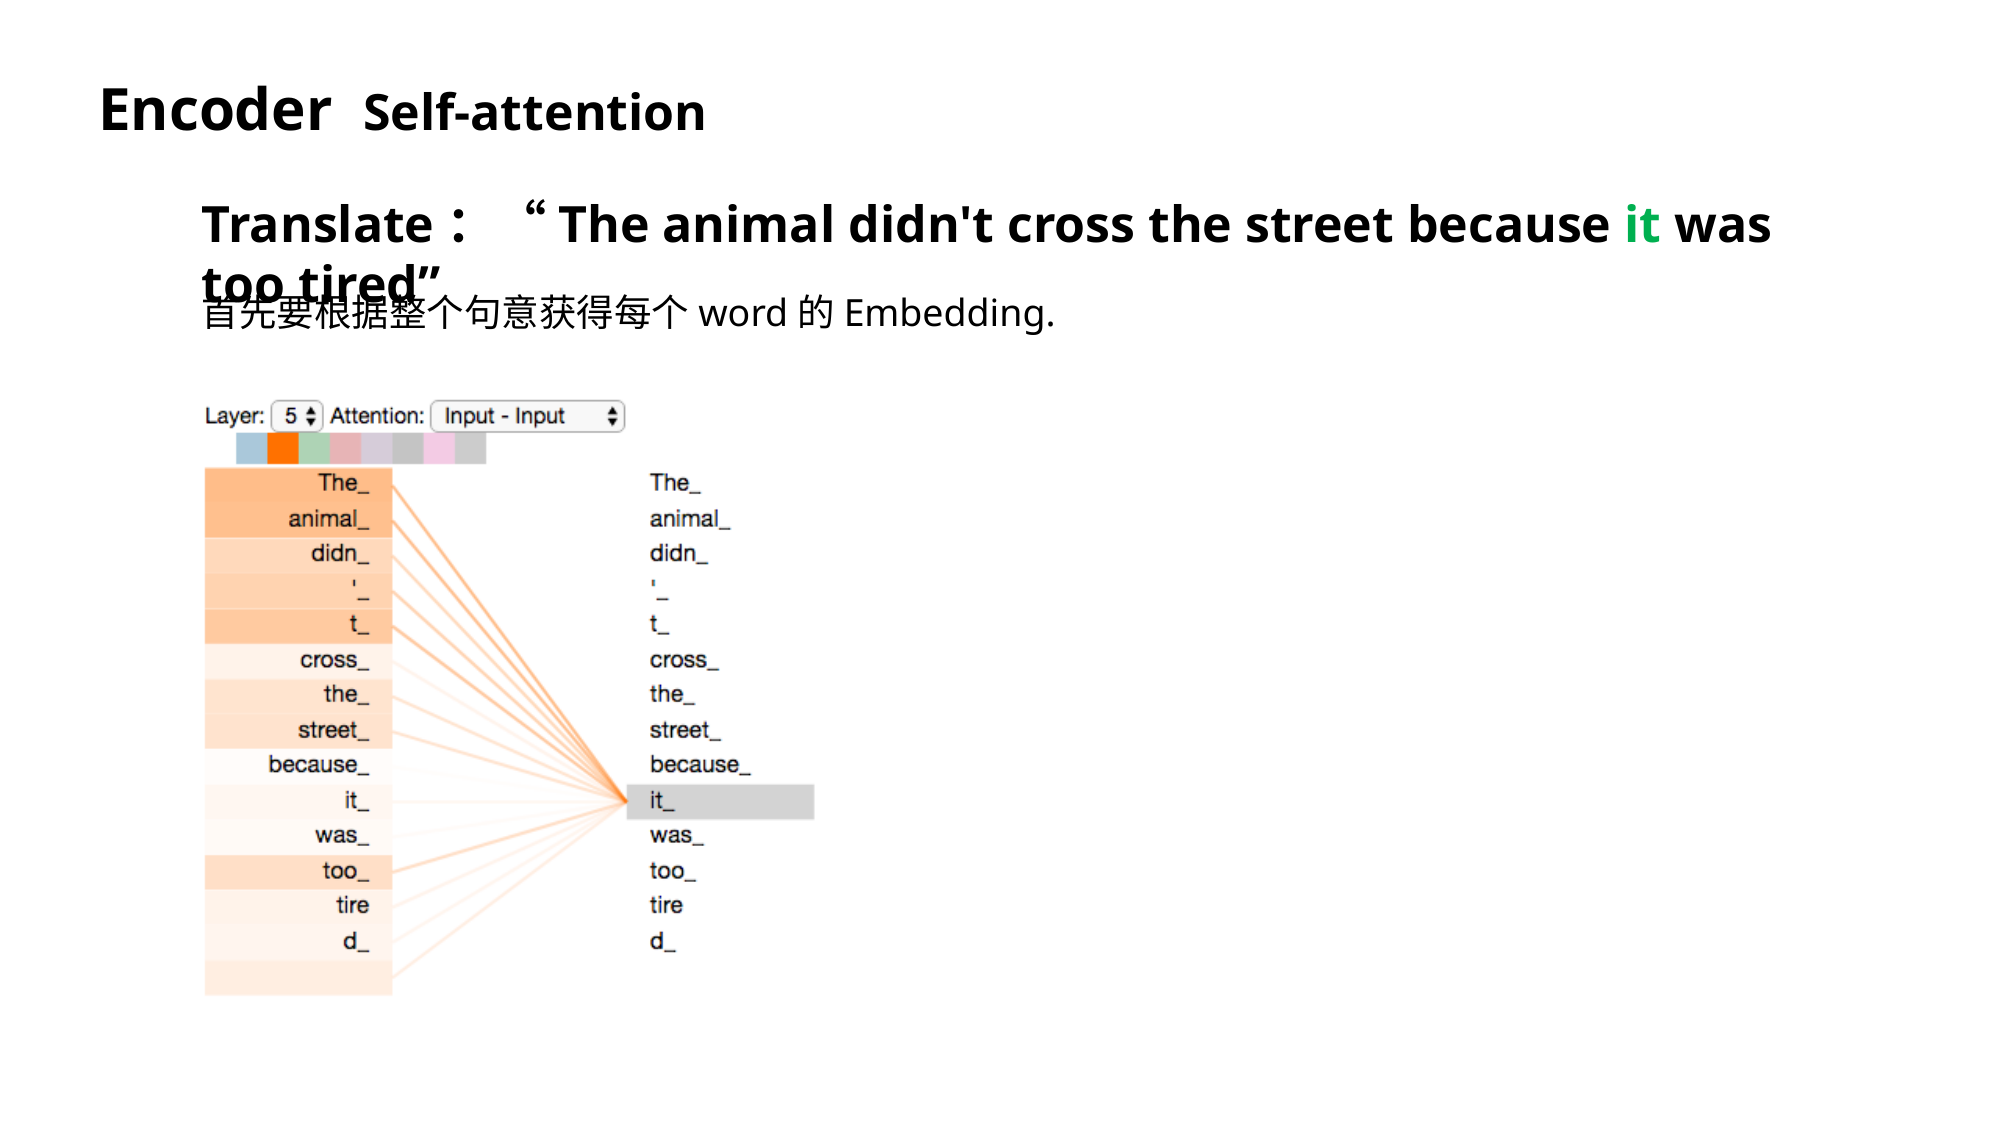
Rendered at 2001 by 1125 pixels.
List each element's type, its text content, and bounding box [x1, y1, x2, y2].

picture [162, 383, 846, 1029]
text_box 首先要根据整个句意获得每个word的Embedding. [187, 320, 1395, 341]
text_box Encoder Self-attention [83, 64, 846, 150]
text_box Translate：“The animal didn't cross the street because it was too tired” [187, 184, 1859, 320]
